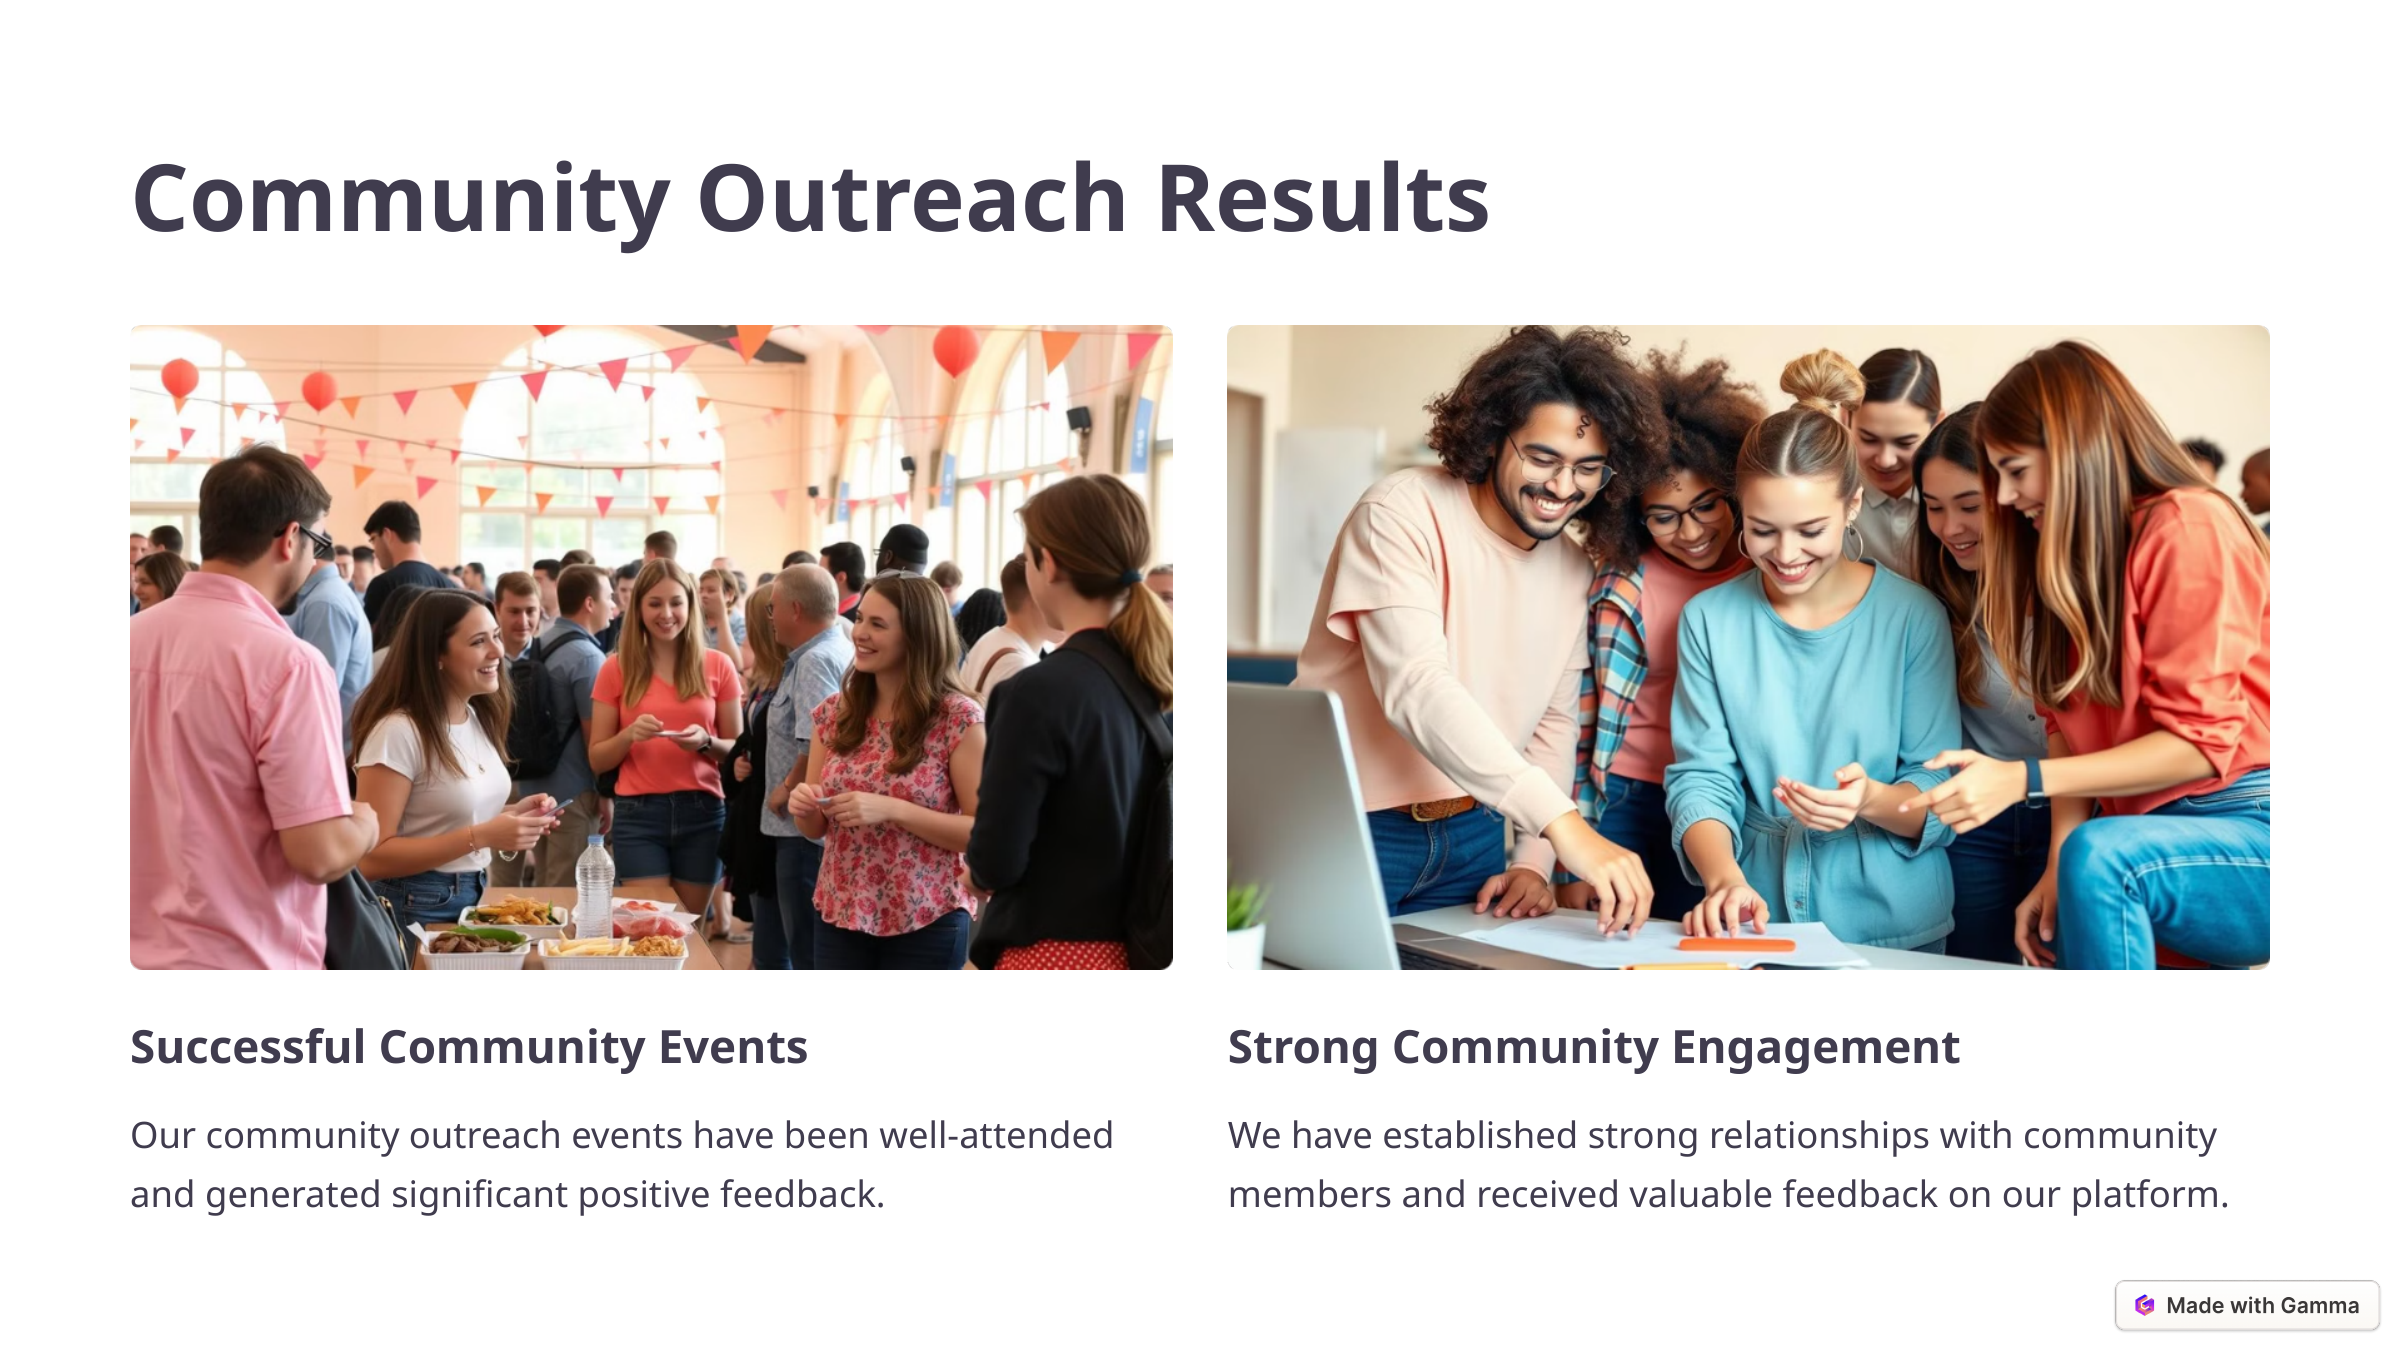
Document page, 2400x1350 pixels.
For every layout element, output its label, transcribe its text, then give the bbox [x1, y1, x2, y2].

text_box Our community outreach events have been well-attended and generated significant positive feedback. [130, 1096, 1172, 1216]
picture [2150, 877, 2157, 901]
text_box Strong Community Engagement [1227, 1015, 1981, 1074]
text_box Community Outreach Results [130, 134, 1496, 251]
picture [1227, 325, 2270, 970]
picture [2216, 933, 2224, 941]
text_box We have established strong relationships with community members and received valuable feedback on our platform. [1227, 1096, 2270, 1216]
text_box Successful Community Events [130, 1015, 831, 1074]
picture [2106, 1271, 2389, 1339]
picture [130, 325, 1173, 970]
picture [2178, 894, 2183, 905]
